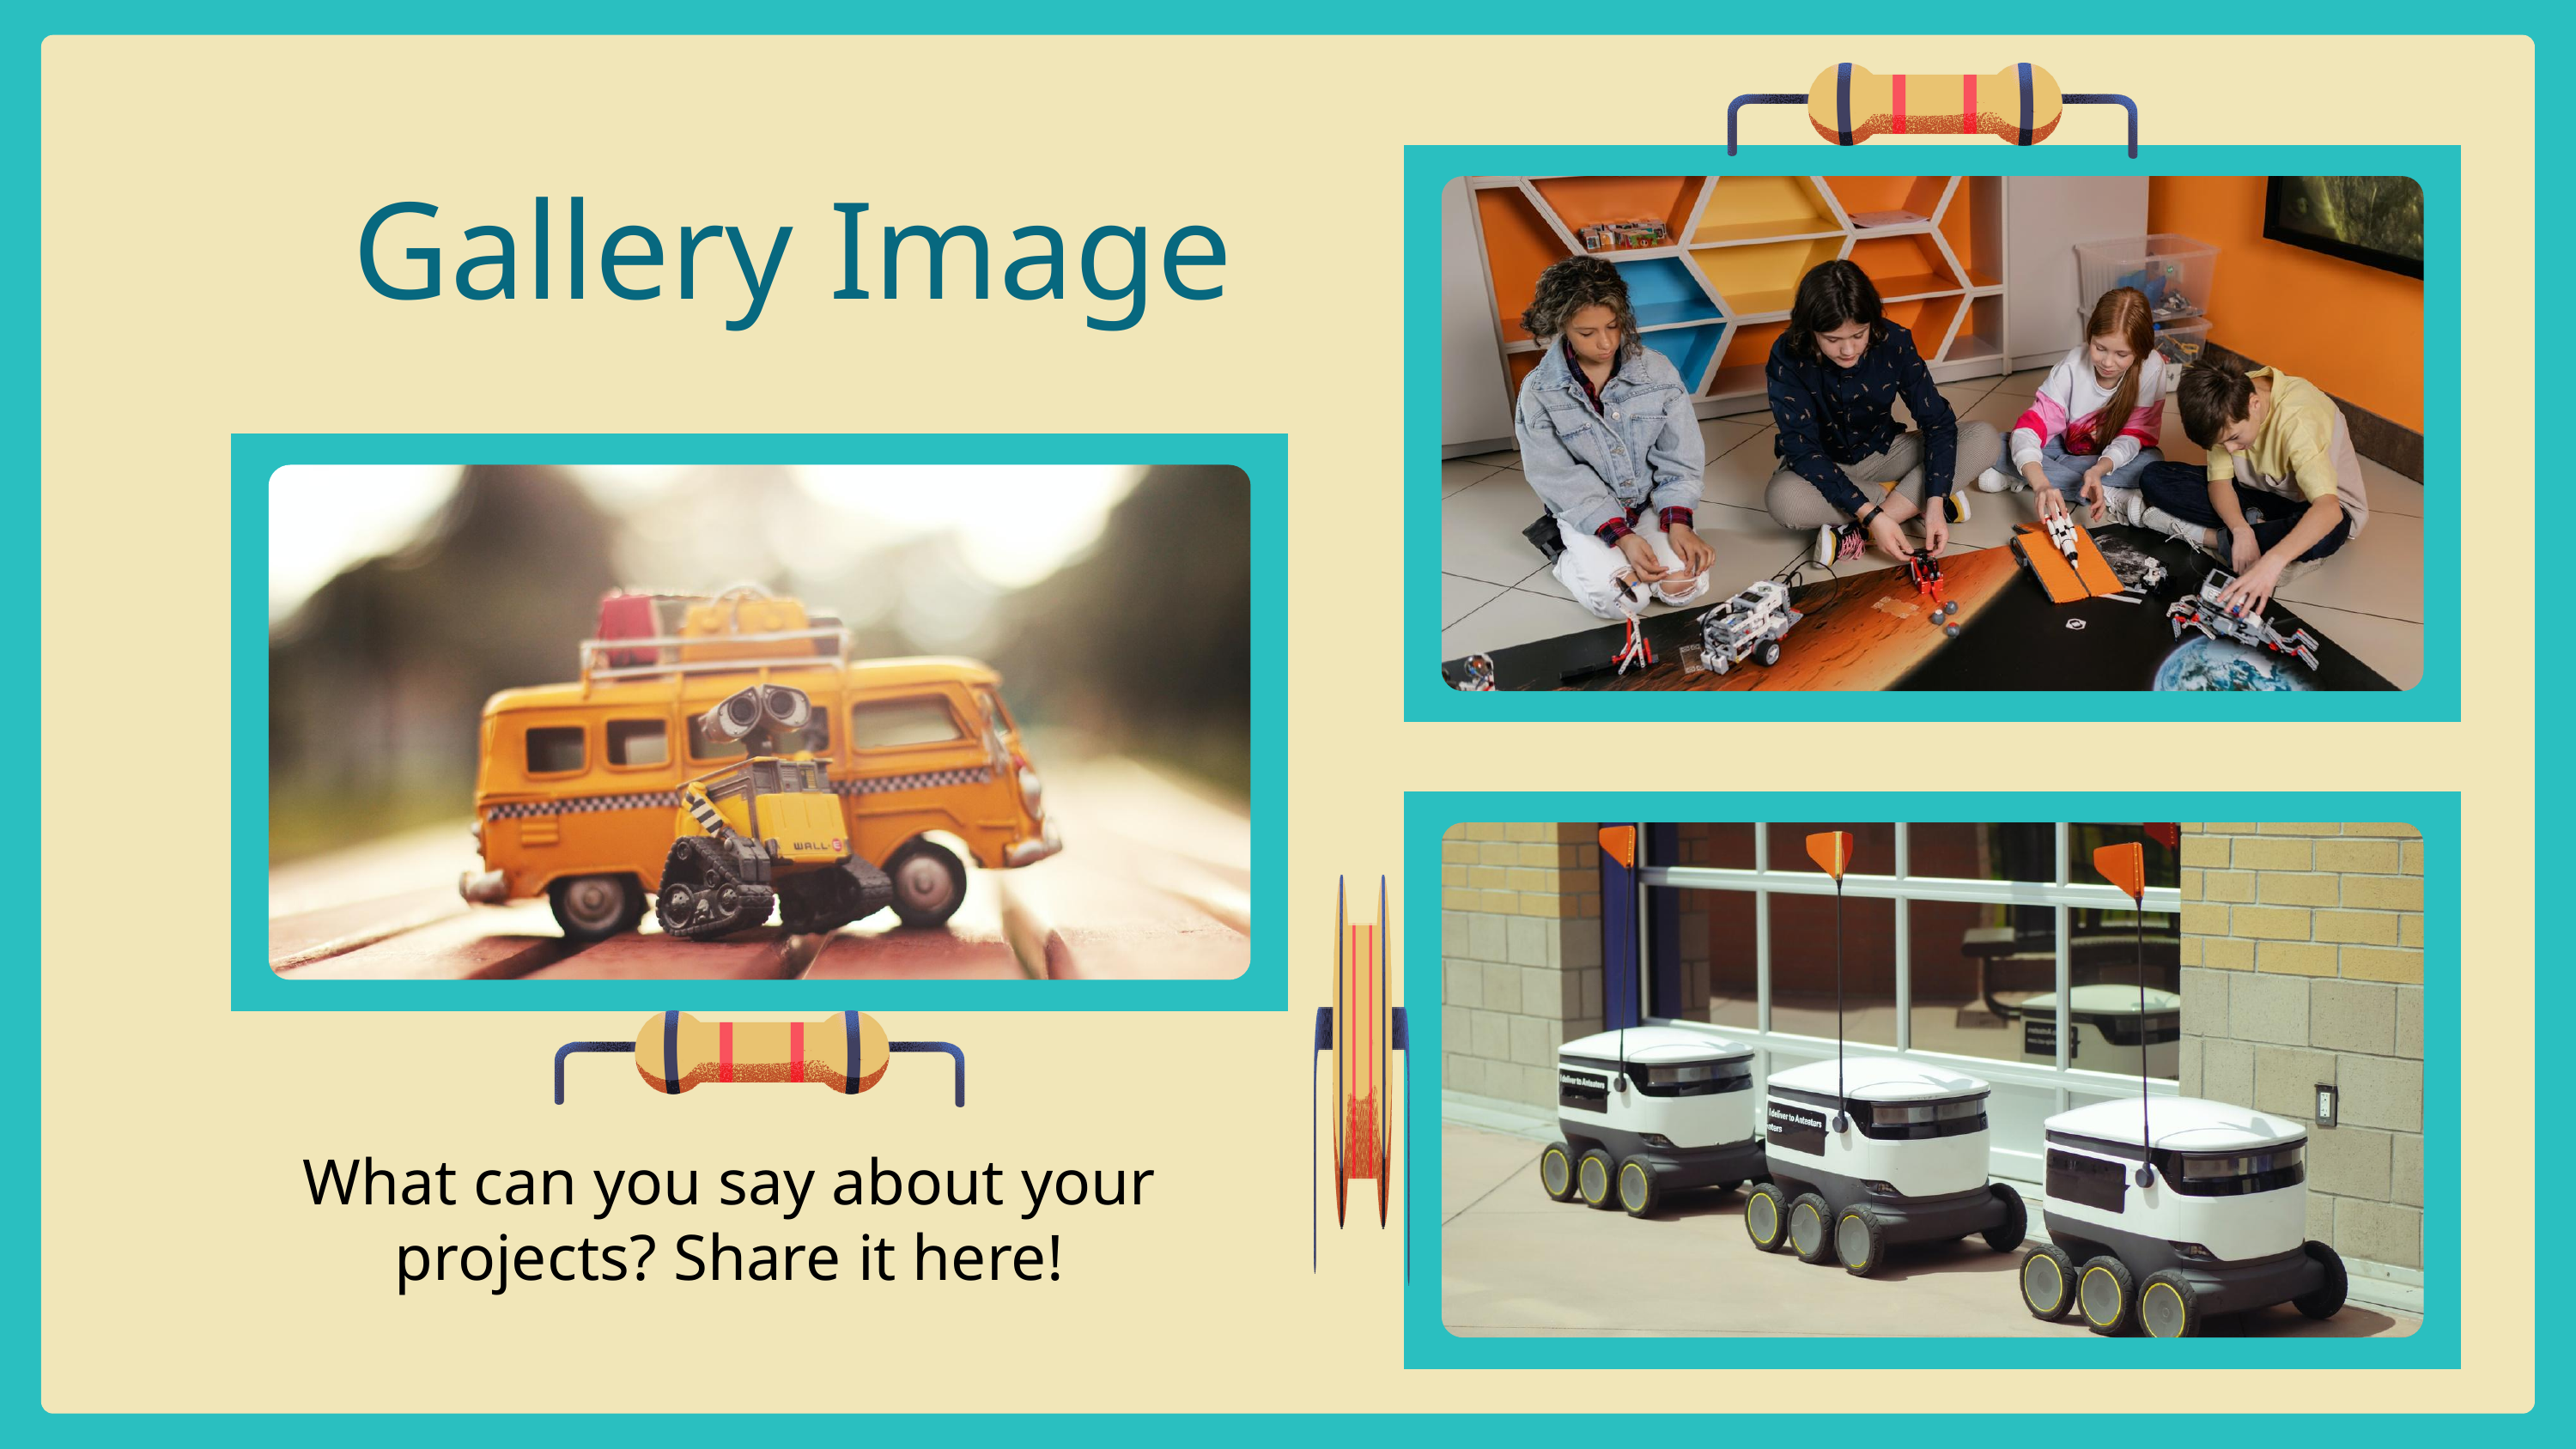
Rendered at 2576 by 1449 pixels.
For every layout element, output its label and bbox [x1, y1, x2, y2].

text_box [1403, 119, 2462, 723]
text_box [230, 409, 1289, 1012]
text_box [40, 9, 2536, 1414]
text_box [1403, 767, 2462, 1369]
